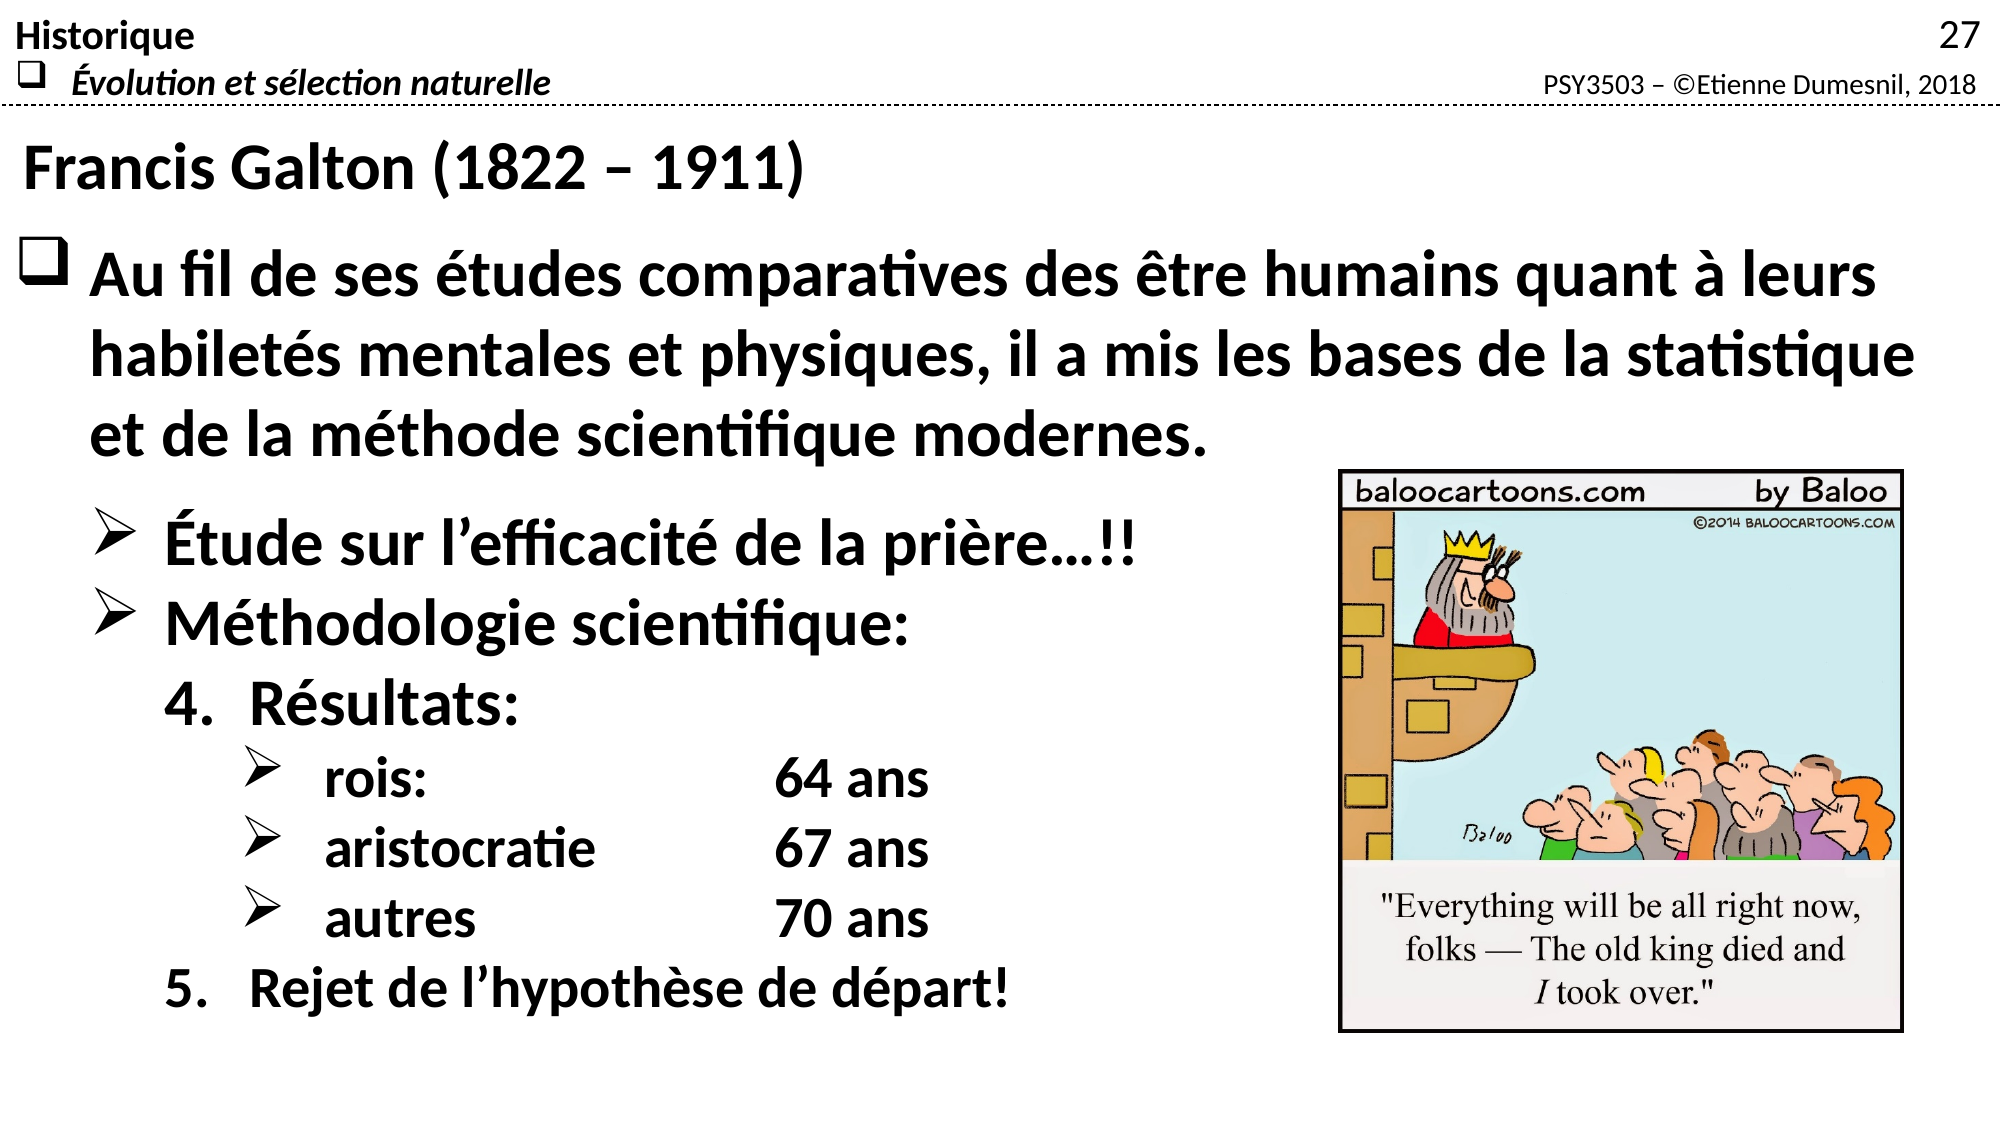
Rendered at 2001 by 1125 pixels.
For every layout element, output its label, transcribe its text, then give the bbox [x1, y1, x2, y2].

picture [1338, 469, 1904, 1033]
text_box Historique Évolution et sélection naturelle [0, 0, 1530, 105]
text_box Francis Galton (1822 – 1911) [8, 115, 884, 211]
text_box Au fil de ses études comparatives des être humains quant à leurs habiletés mentales et physiques, il a mis les bases de la statistique et de la méthode scientifique modernes. Étude sur l’efficacité de la prière…!! Méthodologie scientifique: Résultats: rois: 64 ans aristocratie 67 ans autres 70 ans Rejet de l’hypothèse de départ! [0, 222, 1992, 1027]
